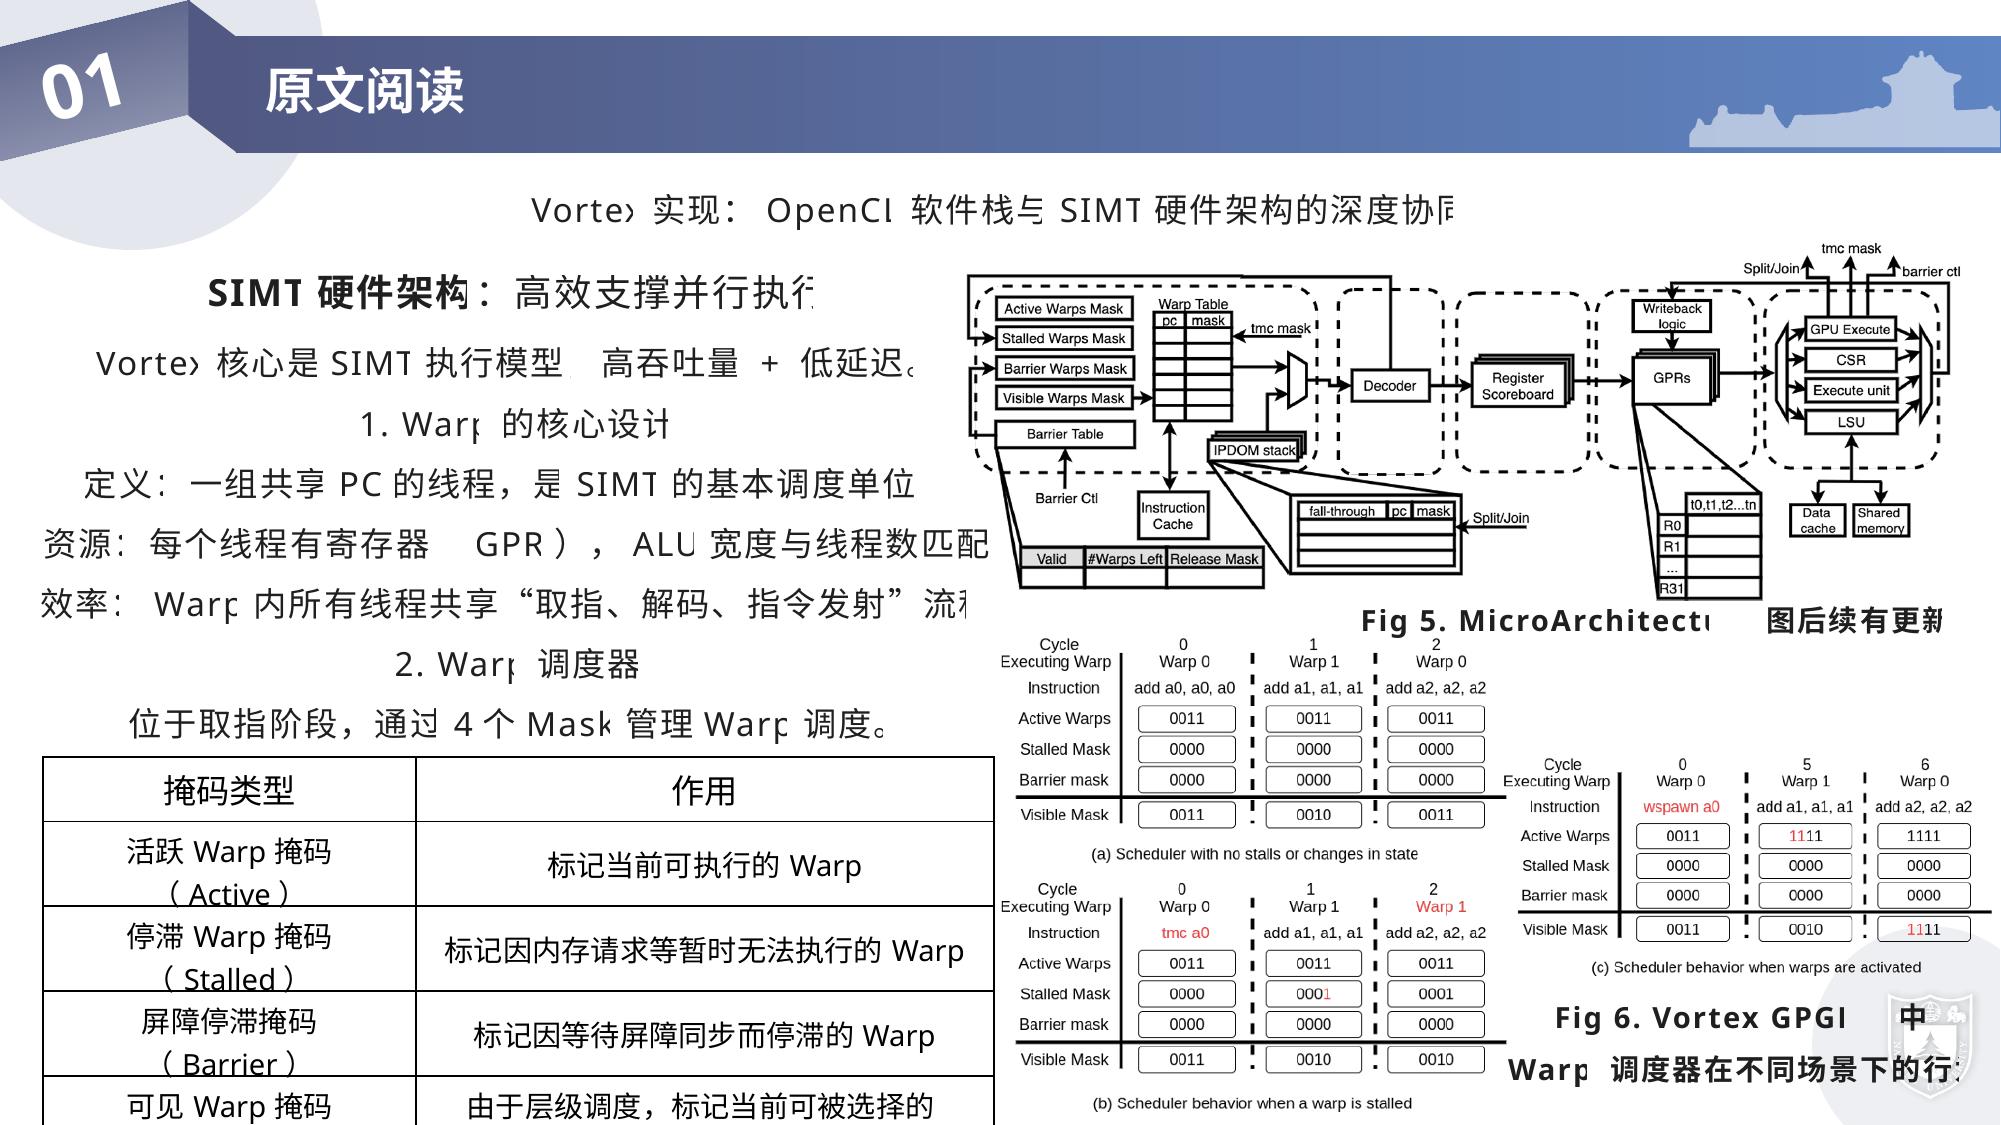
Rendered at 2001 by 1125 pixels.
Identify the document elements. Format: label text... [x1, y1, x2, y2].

picture [1671, 29, 2000, 164]
text_box Fig 5. MicroArchitecture图后续有更新 [1181, 577, 2000, 645]
table_cell 标记当前可执行的Warp [417, 822, 972, 905]
table_header 掩码类型 [44, 758, 415, 821]
text_box [0, 154, 300, 162]
text_box 1. Warp的核心设计 定义：一组共享PC的线程，是SIMT的基本调度单位； 资源：每个线程有寄存器（GPR），ALU宽度与线程数匹配； 效率：Warp内所有线程共享“取指、解码、指令发射”流程。 2. Warp调度器 位于取指阶段，通过4个Mask管理Warp调度。 [23, 390, 1013, 750]
table_cell 标记因等待屏障同步而停滞的Warp [417, 992, 972, 1075]
table_cell 停滞Warp掩码（Stalled） [44, 907, 415, 990]
table_cell 可见Warp掩码（Visible） [44, 1077, 415, 1125]
picture [929, 225, 1997, 614]
text_box Vortex实现：OpenCL软件栈与SIMT硬件架构的深度协同 [0, 162, 2000, 237]
table_cell 标记因内存请求等暂时无法执行的Warp [417, 907, 972, 990]
text_box Fig 6. Vortex GPGPU 中 Warp 调度器在不同场景下的行为 [1535, 980, 1812, 1094]
text_box SIMT硬件架构：高效支撑并行执行 [43, 239, 929, 315]
table_cell 屏障停滞掩码（Barrier） [44, 992, 415, 1075]
table_cell 由于层级调度，标记当前可被选择的Warp [417, 1077, 972, 1125]
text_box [0, 0, 2000, 154]
table_header 作用 [417, 758, 972, 821]
table_cell 活跃Warp掩码（Active） [44, 822, 415, 905]
picture [972, 622, 2001, 1125]
text_box Vortex核心是SIMT执行模型，高吞吐量 + 低延迟。 [23, 315, 929, 390]
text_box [1812, 980, 2000, 1125]
